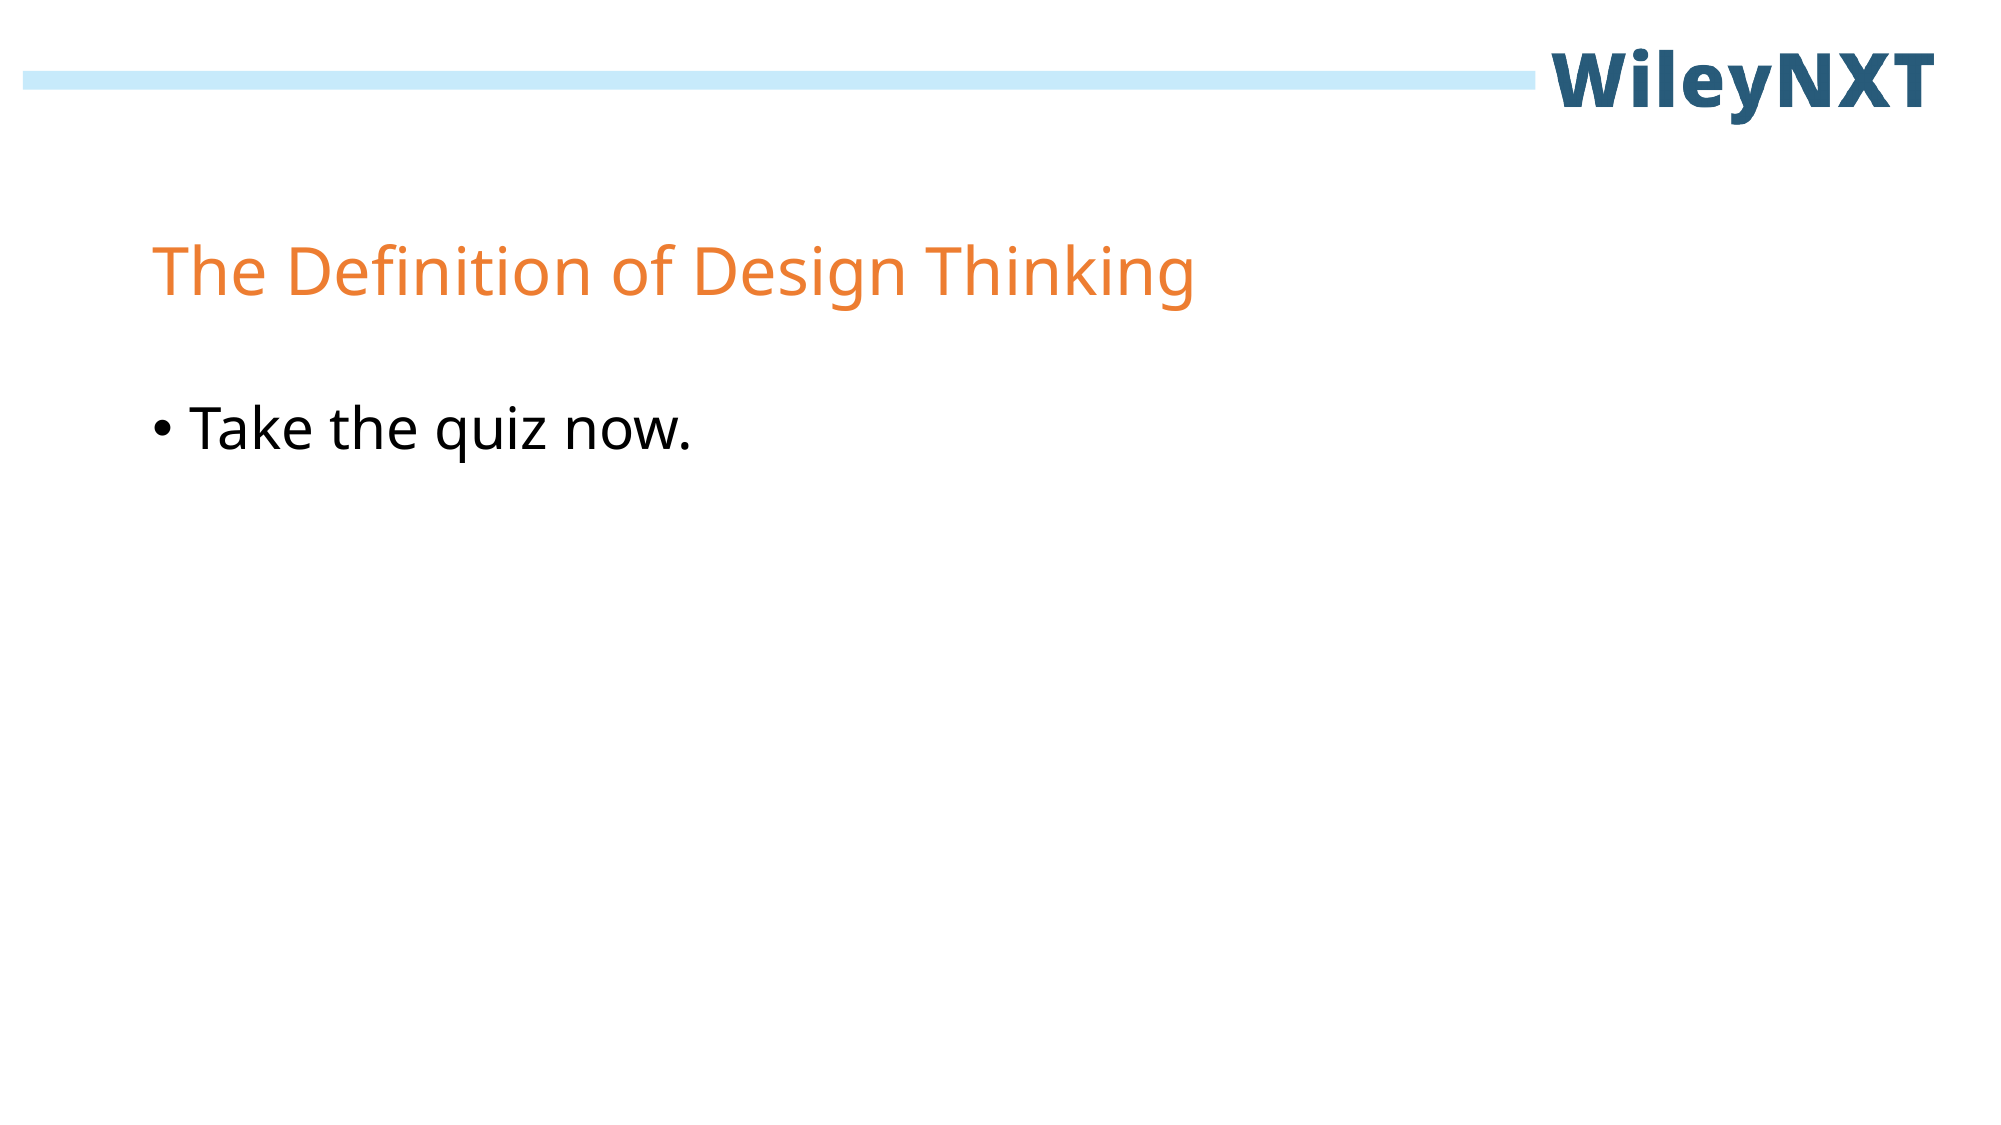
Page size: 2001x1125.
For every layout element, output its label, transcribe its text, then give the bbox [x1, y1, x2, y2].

picture [1551, 48, 1934, 125]
title The Definition of Design Thinking [137, 230, 1863, 340]
list Take the quiz now. [137, 391, 1863, 1014]
